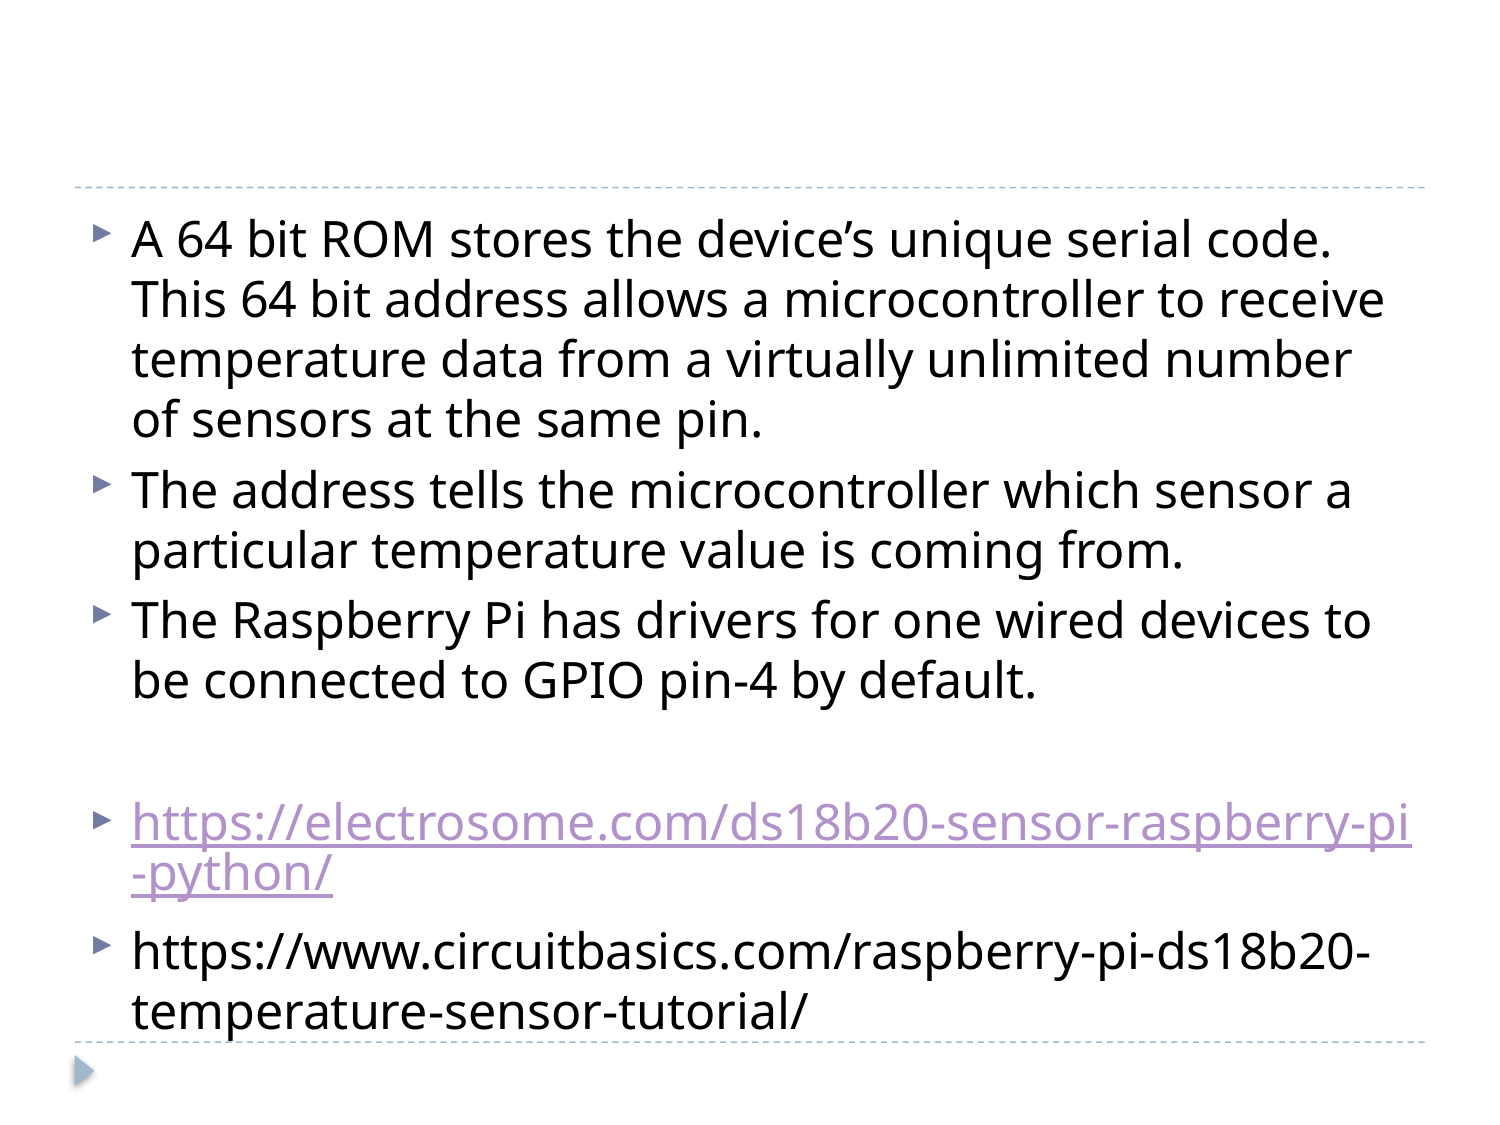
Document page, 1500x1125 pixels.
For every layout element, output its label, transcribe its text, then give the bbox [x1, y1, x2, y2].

list A 64 bit ROM stores the device’s unique serial code. This 64 bit address allows a microcontroller to receive temperature data from a virtually unlimited number of sensors at the same pin. The address tells the microcontroller which sensor a particular temperature value is coming from. The Raspberry Pi has drivers for one wired devices to be connected to GPIO pin-4 by default. https://electrosome.com/ds18b20-sensor-raspberry-pi-python/ https://www.circuitbasics.com/raspberry-pi-ds18b20-temperature-sensor-tutorial/ [75, 200, 1425, 1010]
